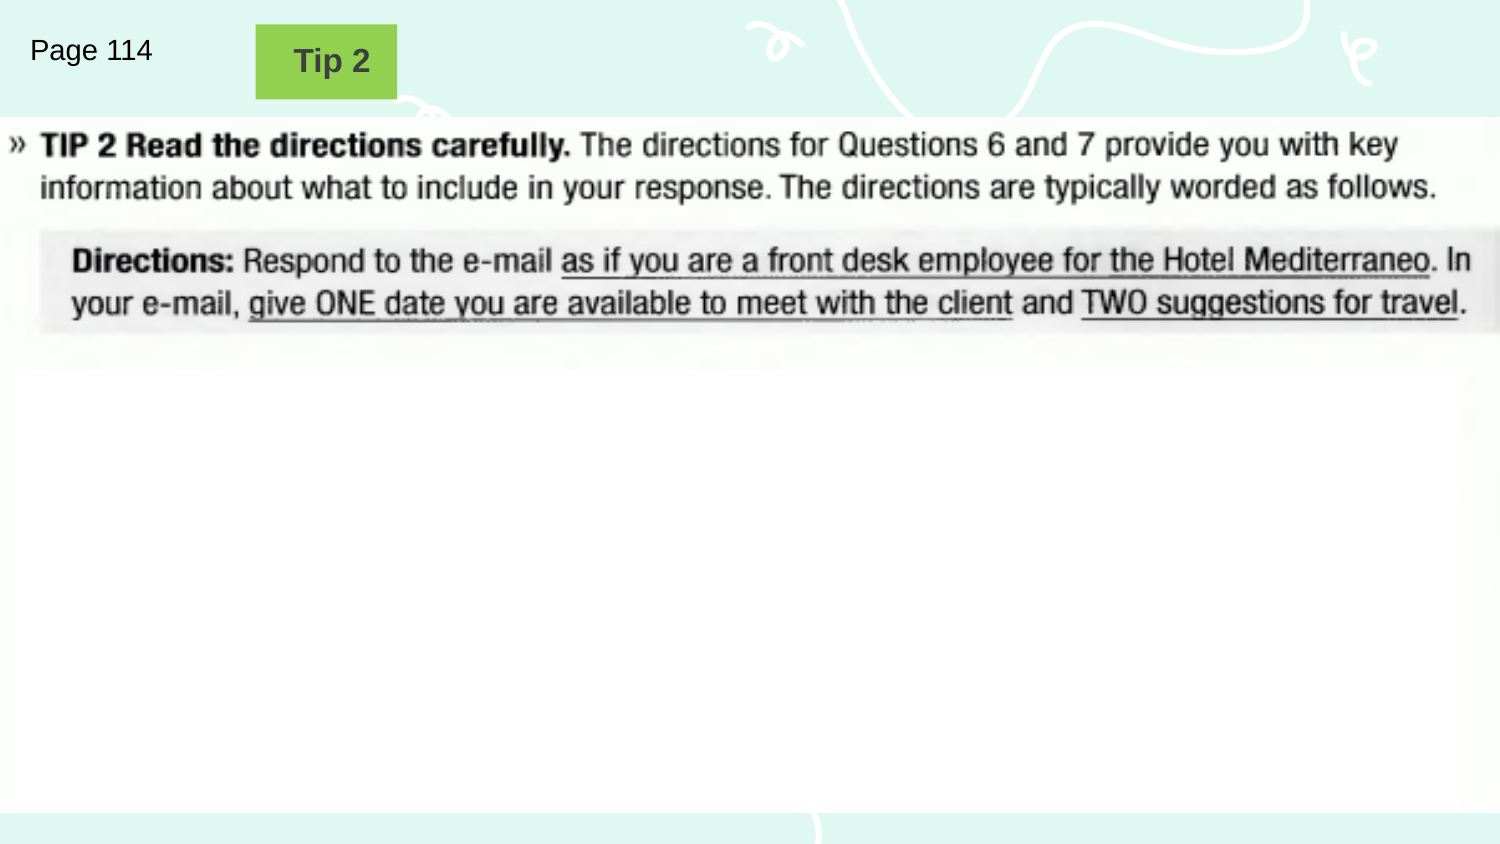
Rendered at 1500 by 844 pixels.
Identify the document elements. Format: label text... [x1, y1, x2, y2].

subtitle Tip 2 [255, 24, 398, 100]
text_box Page 114 [15, 24, 255, 74]
picture [0, 117, 1500, 814]
